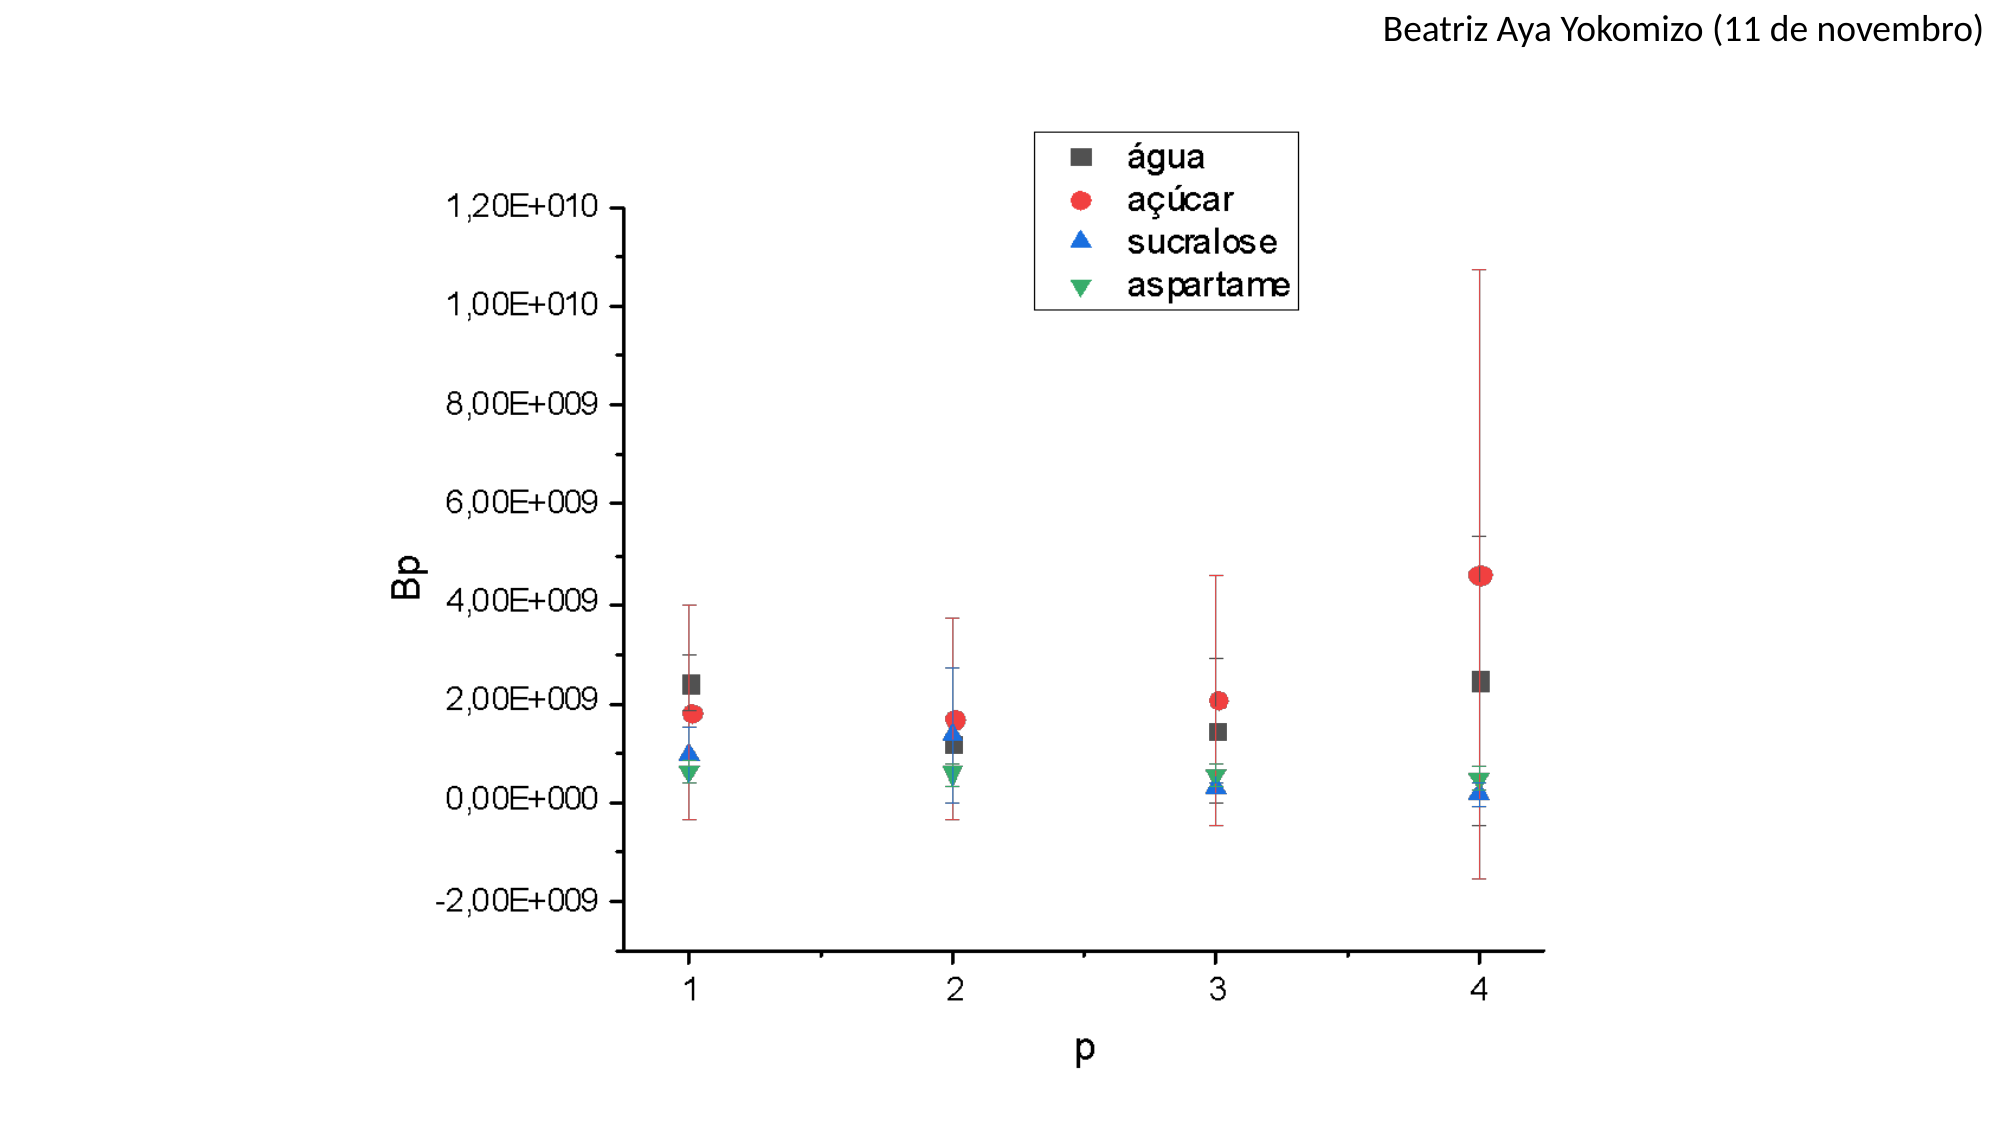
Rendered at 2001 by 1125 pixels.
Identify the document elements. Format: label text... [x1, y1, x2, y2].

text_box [383, 89, 1737, 1125]
title Beatriz Aya Yokomizo (11 de novembro) [83, 0, 2000, 59]
